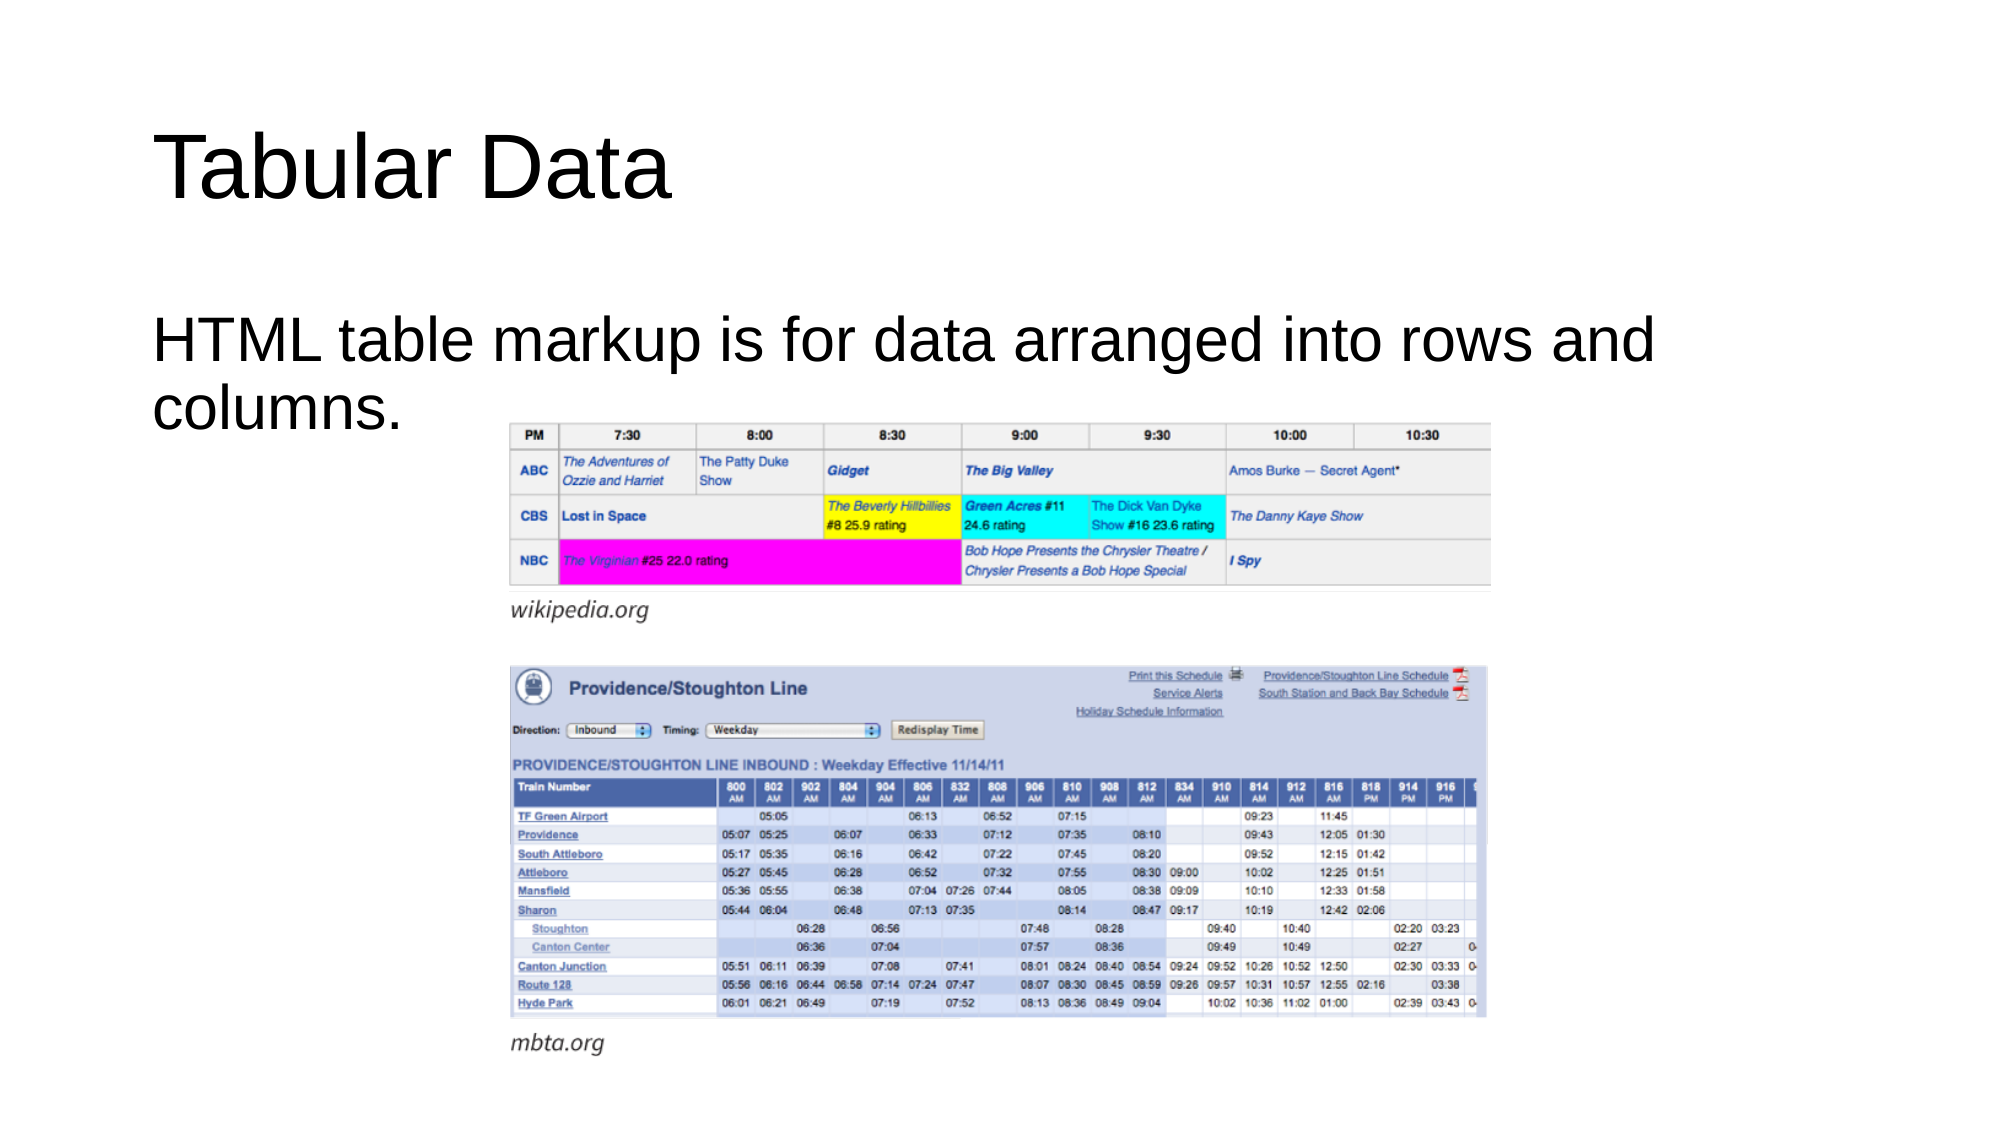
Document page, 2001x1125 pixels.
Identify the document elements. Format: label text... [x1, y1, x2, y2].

list HTML table markup is for data arranged into rows and columns. [137, 299, 1863, 1014]
picture [509, 407, 1491, 1066]
title Tabular Data [137, 59, 1863, 278]
